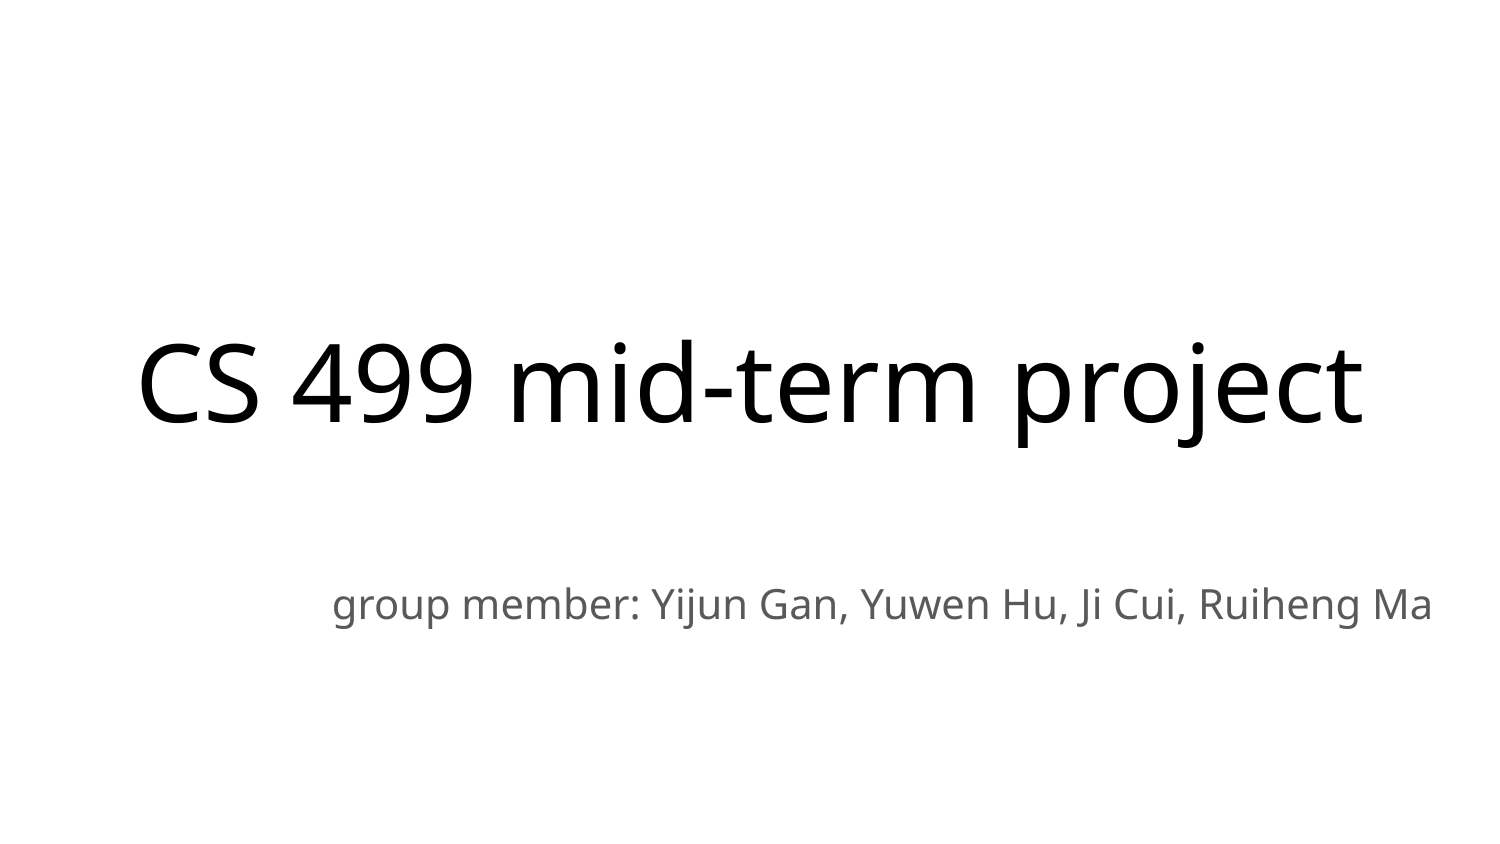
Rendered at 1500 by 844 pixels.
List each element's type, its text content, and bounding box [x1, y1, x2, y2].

subtitle group member: Yijun Gan, Yuwen Hu, Ji Cui, Ruiheng Ma [51, 562, 1449, 693]
title CS 499 mid-term project [51, 122, 1449, 459]
